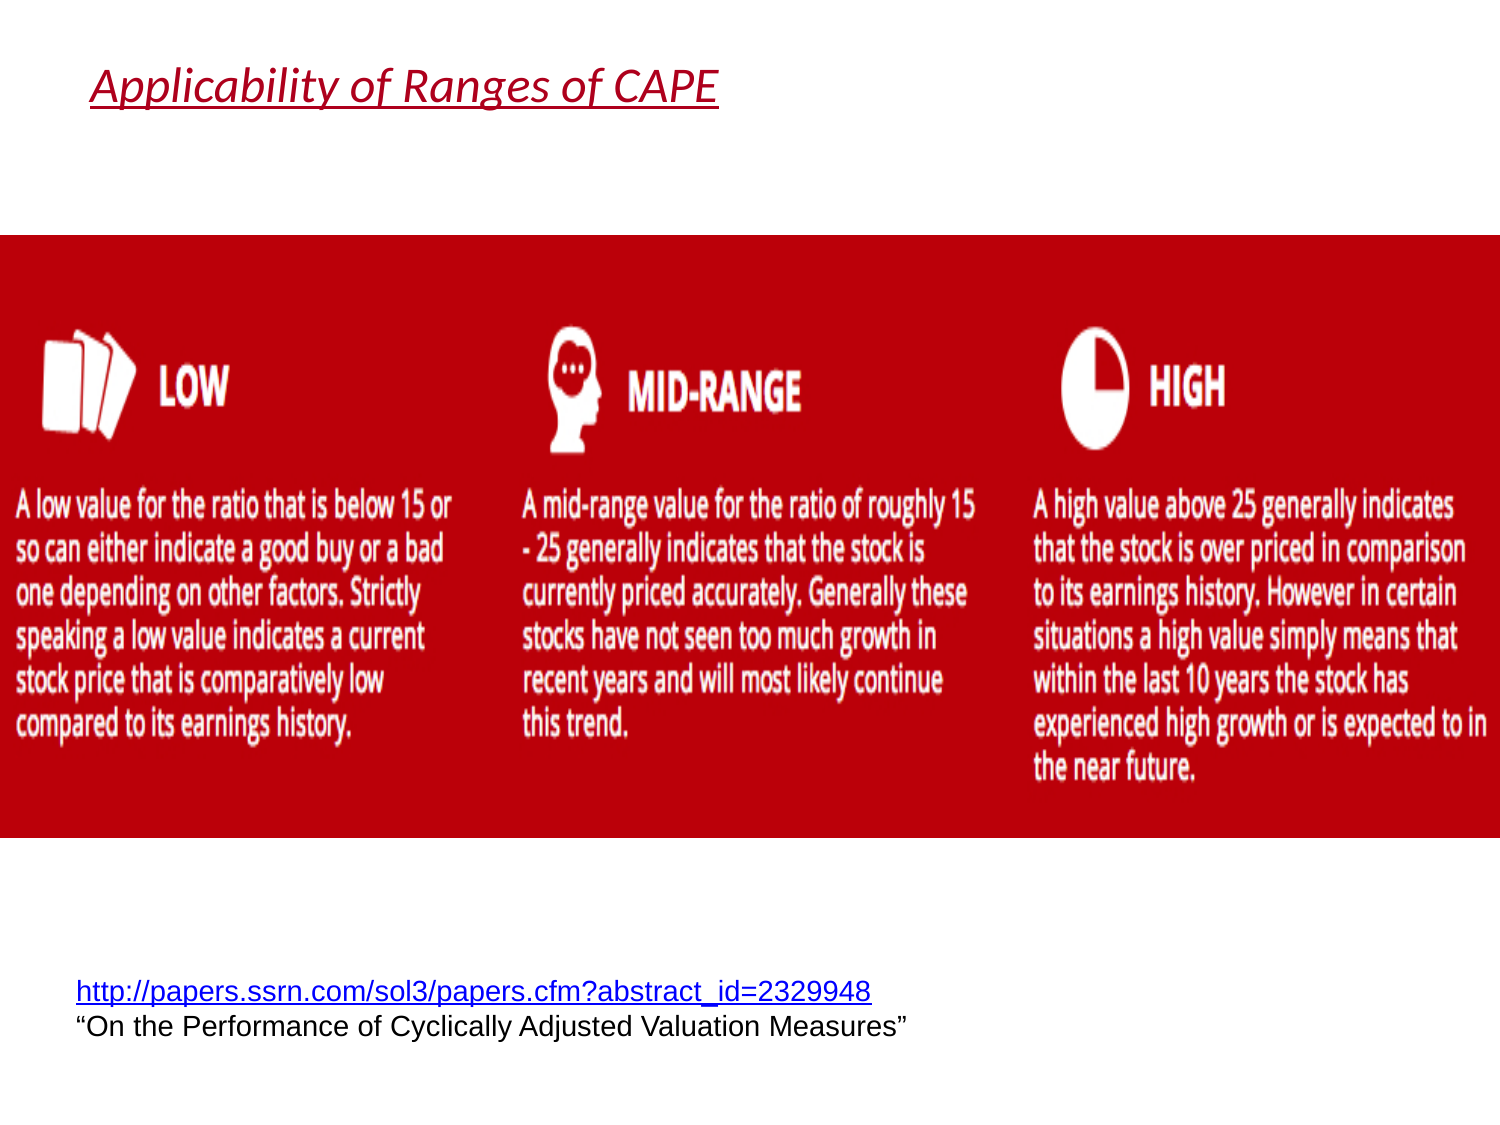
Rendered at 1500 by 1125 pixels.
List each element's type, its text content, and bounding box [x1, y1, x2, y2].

text_box http://papers.ssrn.com/sol3/papers.cfm?abstract_id=2329948 “On the Performance of Cyclically Adjusted Valuation Measures” [61, 965, 923, 1050]
title Applicability of Ranges of CAPE [75, 45, 1425, 120]
picture [0, 235, 1500, 838]
